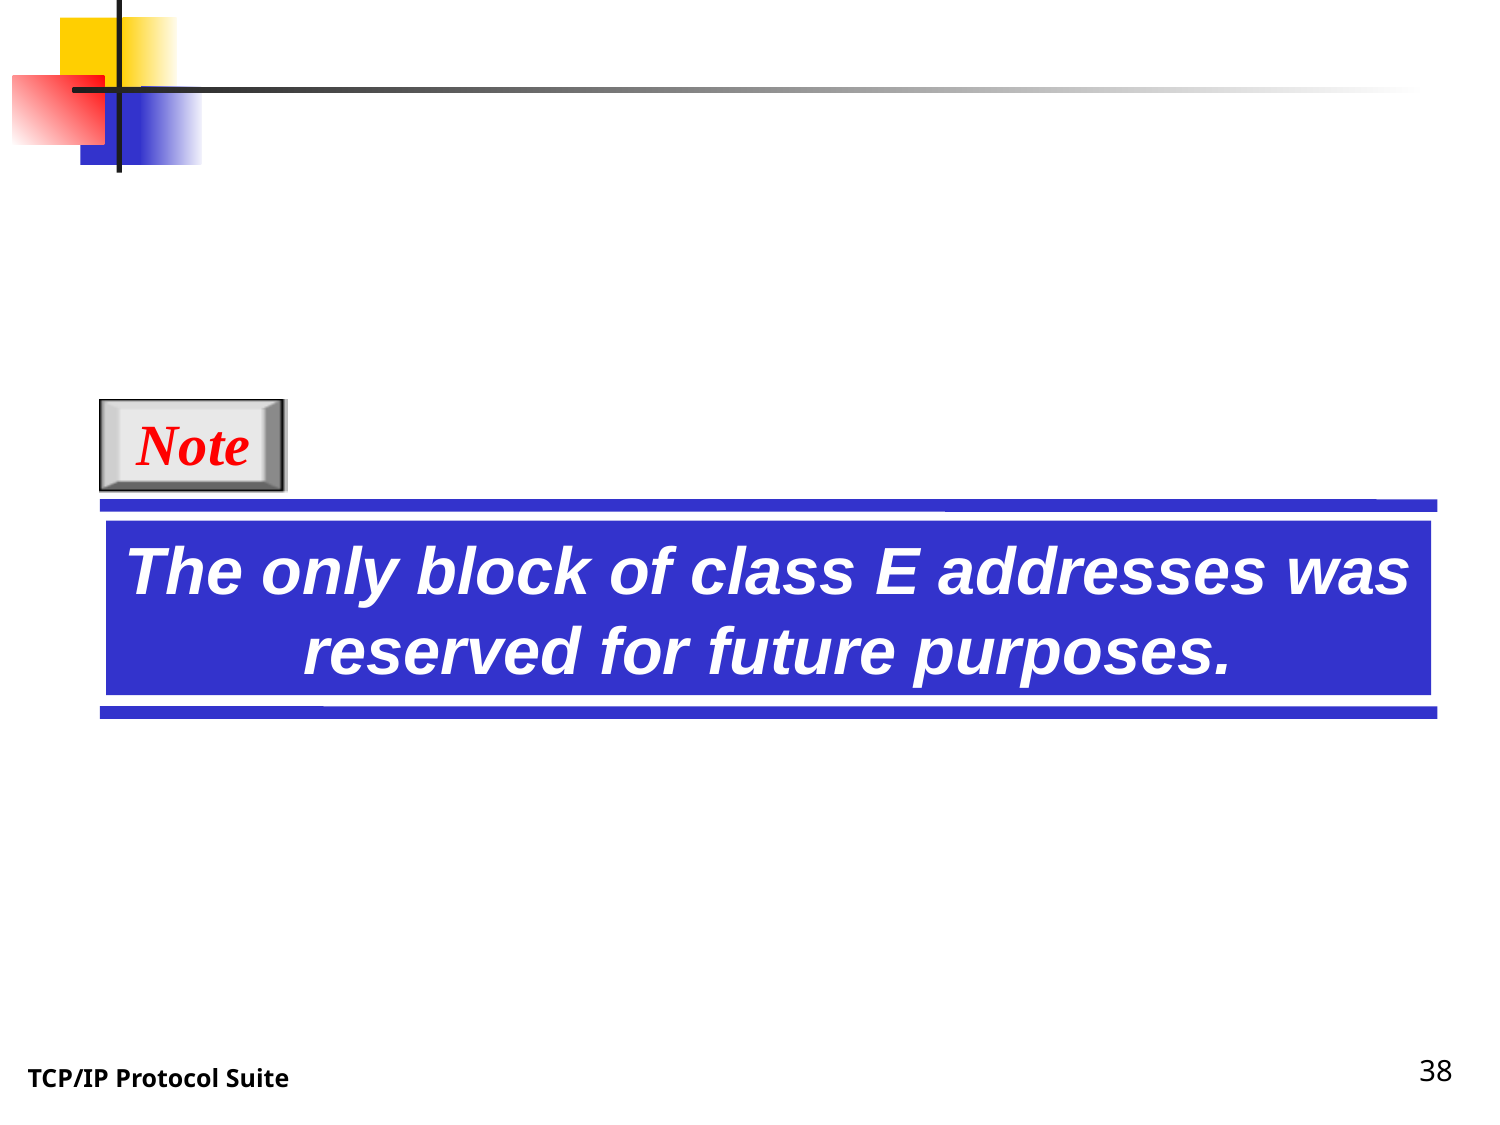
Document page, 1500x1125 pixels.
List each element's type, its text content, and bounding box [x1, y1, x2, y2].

footer TCP/IP Protocol Suite [12, 1025, 488, 1100]
slide_number 38 [1155, 1024, 1468, 1100]
text_box [122, 17, 177, 86]
text_box The only block of class E addresses was reserved for future purposes. [106, 520, 1432, 696]
text_box [122, 93, 141, 165]
text_box [116, 0, 122, 87]
text_box [72, 87, 1423, 93]
text_box [141, 93, 202, 165]
text_box [80, 93, 116, 165]
text_box [12, 75, 105, 145]
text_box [99, 399, 288, 493]
text_box [60, 17, 116, 86]
text_box [116, 93, 122, 173]
